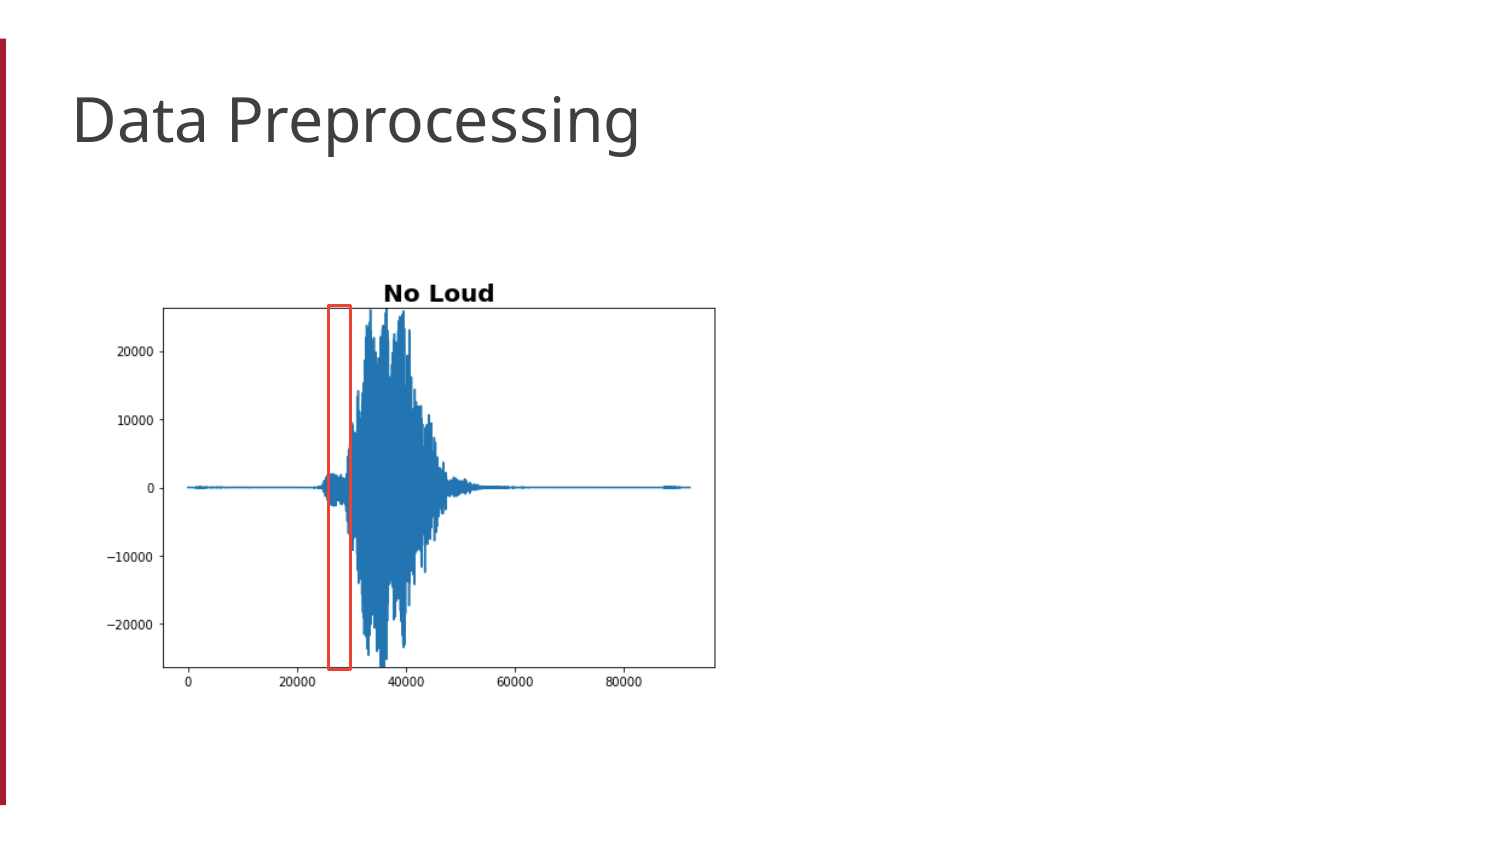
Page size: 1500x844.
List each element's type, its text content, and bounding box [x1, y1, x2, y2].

picture [94, 275, 741, 702]
title Data Preprocessing [56, 74, 1336, 163]
